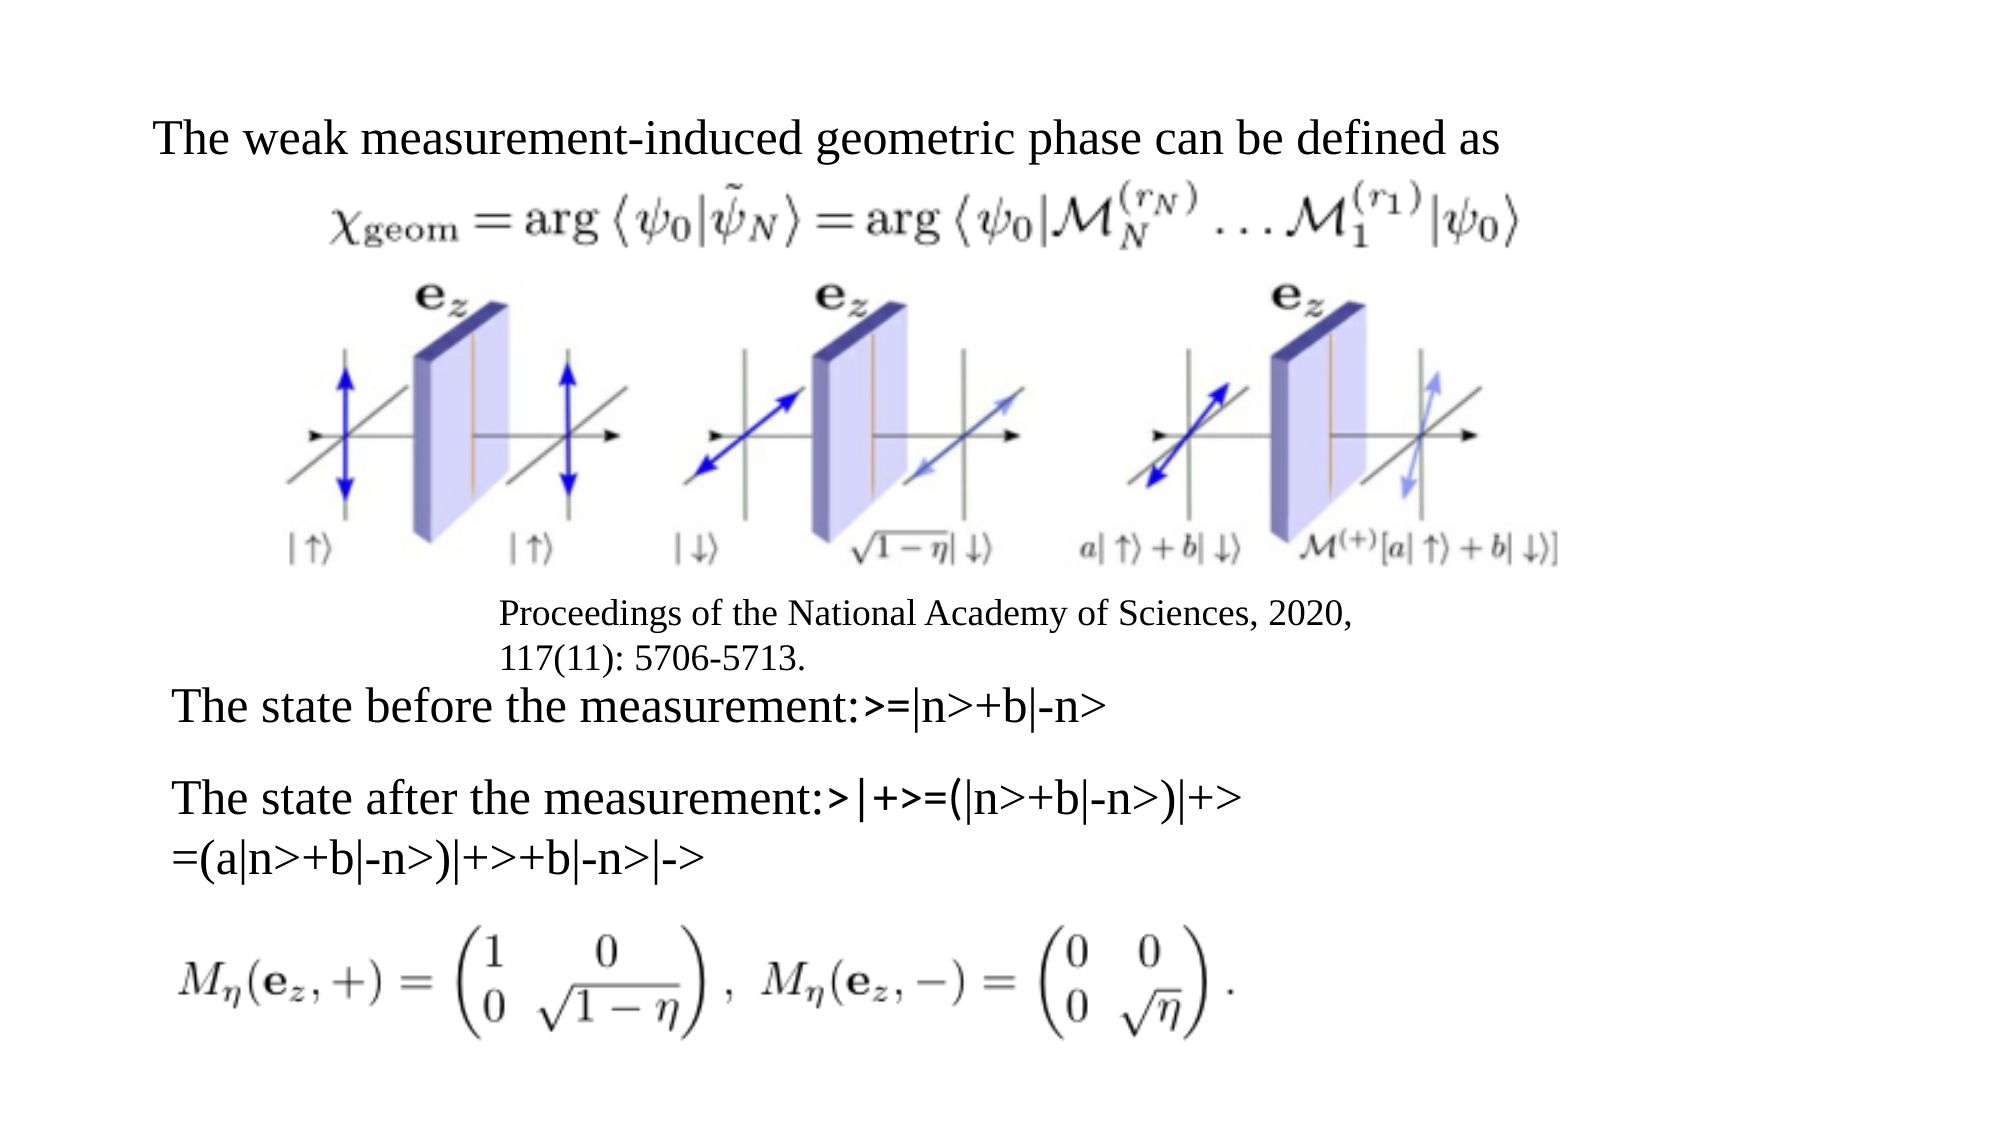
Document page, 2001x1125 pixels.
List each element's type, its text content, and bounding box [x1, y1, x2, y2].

text_box Proceedings of the National Academy of Sciences, 2020, 117(11): 5706-5713. [483, 594, 1484, 686]
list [259, 206, 1587, 594]
title The weak measurement-induced geometric phase can be defined as [137, 59, 1863, 278]
picture [156, 898, 1260, 1069]
picture [322, 179, 1524, 262]
